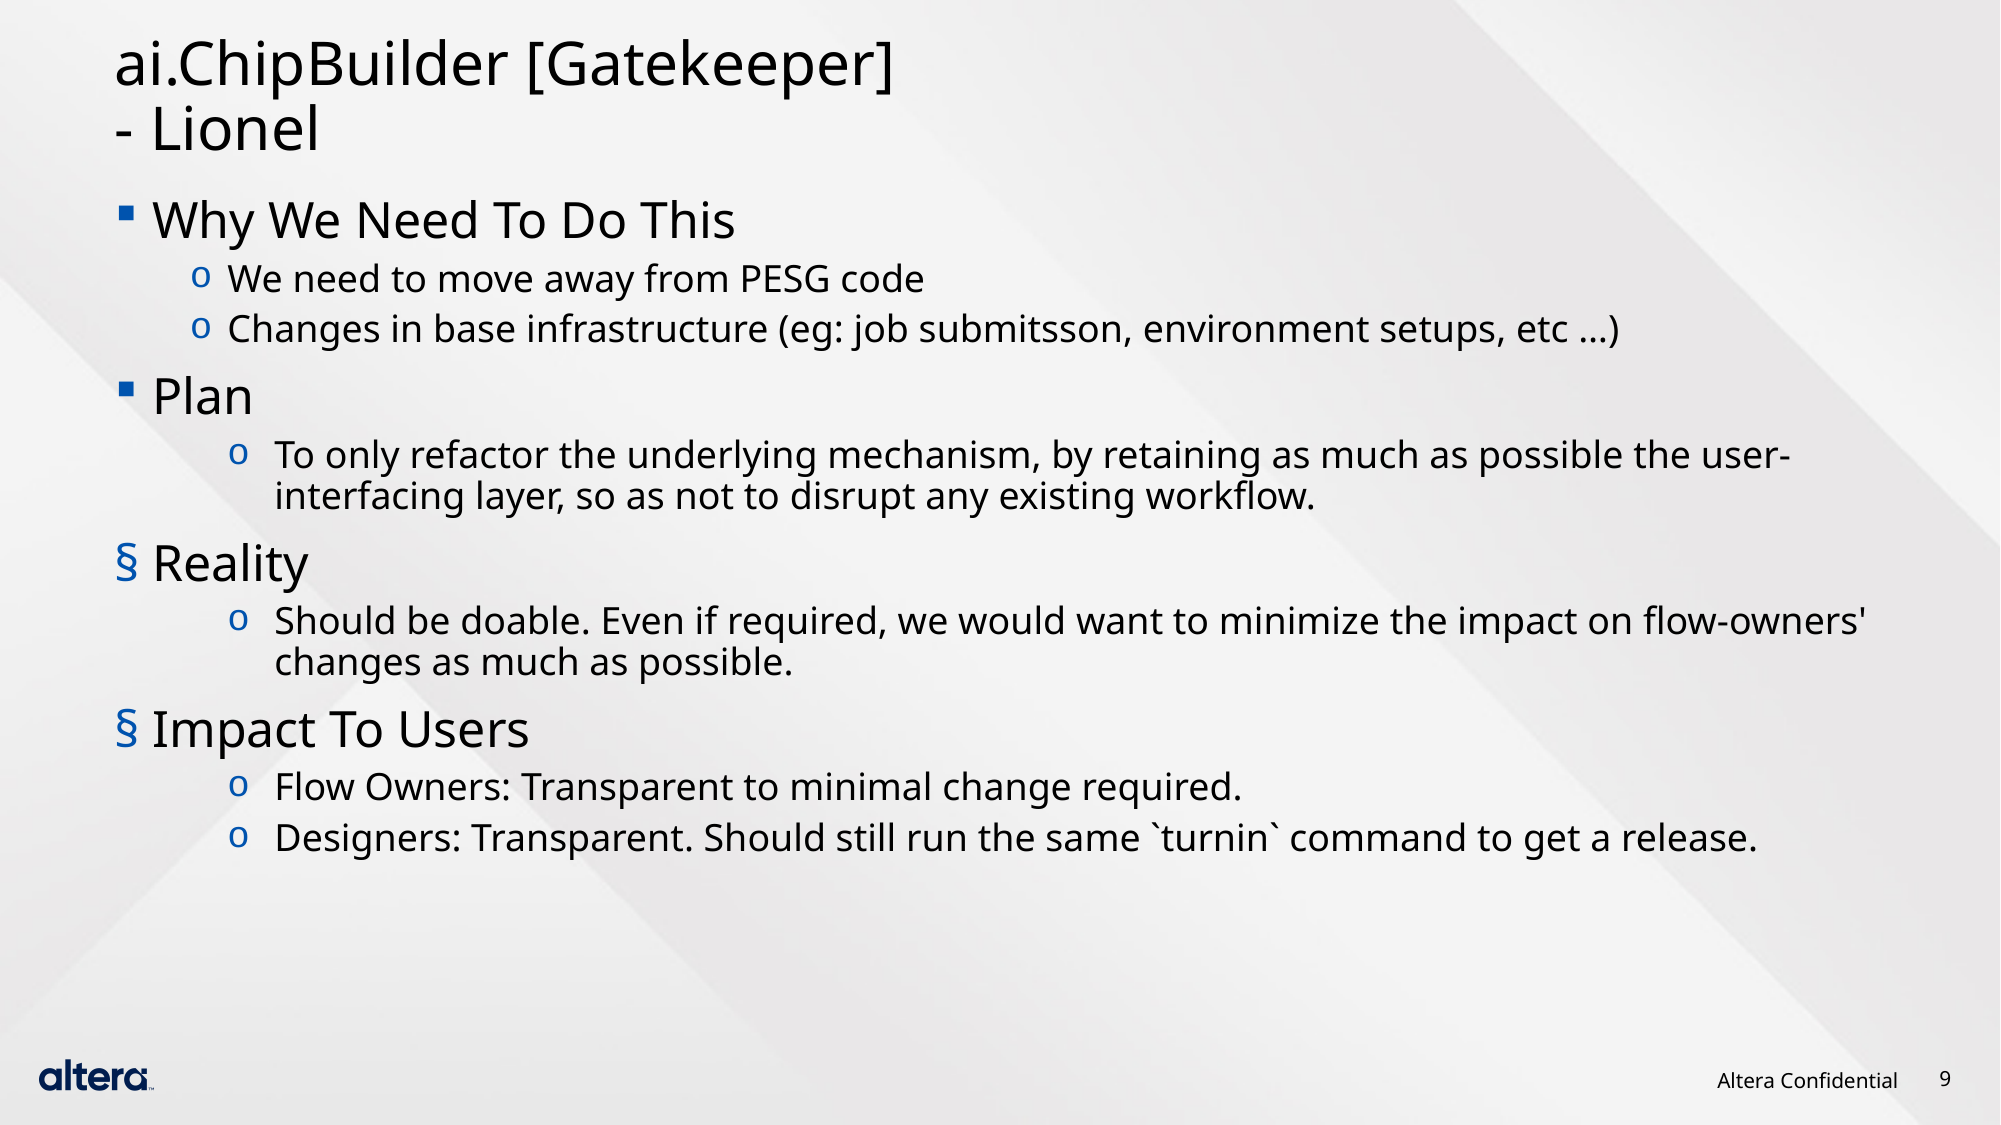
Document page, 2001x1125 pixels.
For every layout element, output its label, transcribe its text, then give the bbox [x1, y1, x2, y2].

list Why We Need To Do This We need to move away from PESG code Changes in base infrastructure (eg: job submitsson, environment setups, etc …) Plan To only refactor the underlying mechanism, by retaining as much as possible the user-interfacing layer, so as not to disrupt any existing workflow. Reality Should be doable. Even if required, we would want to minimize the impact on flow-owners' changes as much as possible. Impact To Users Flow Owners: Transparent to minimal change required. Designers: Transparent. Should still run the same `turnin` command to get a release. [99, 187, 1900, 1045]
title ai.ChipBuilder [Gatekeeper] - Lionel [99, 21, 1900, 176]
picture [0, 0, 2001, 1125]
